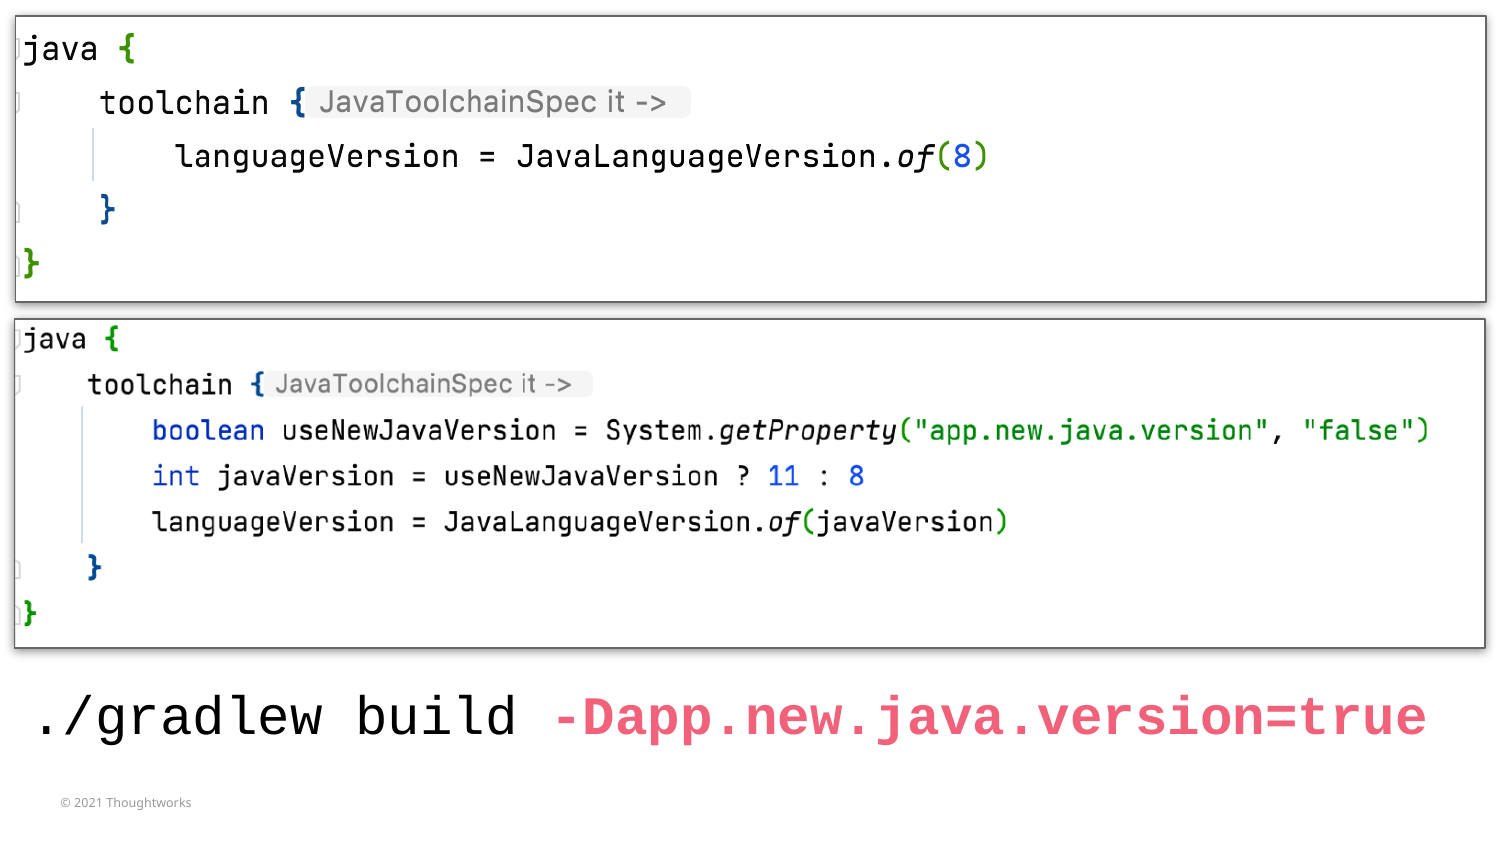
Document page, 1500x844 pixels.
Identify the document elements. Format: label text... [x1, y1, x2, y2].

text_box ./gradlew build -Dapp.new.java.version=true [15, 665, 1485, 784]
picture [15, 319, 1485, 648]
picture [15, 16, 1486, 302]
